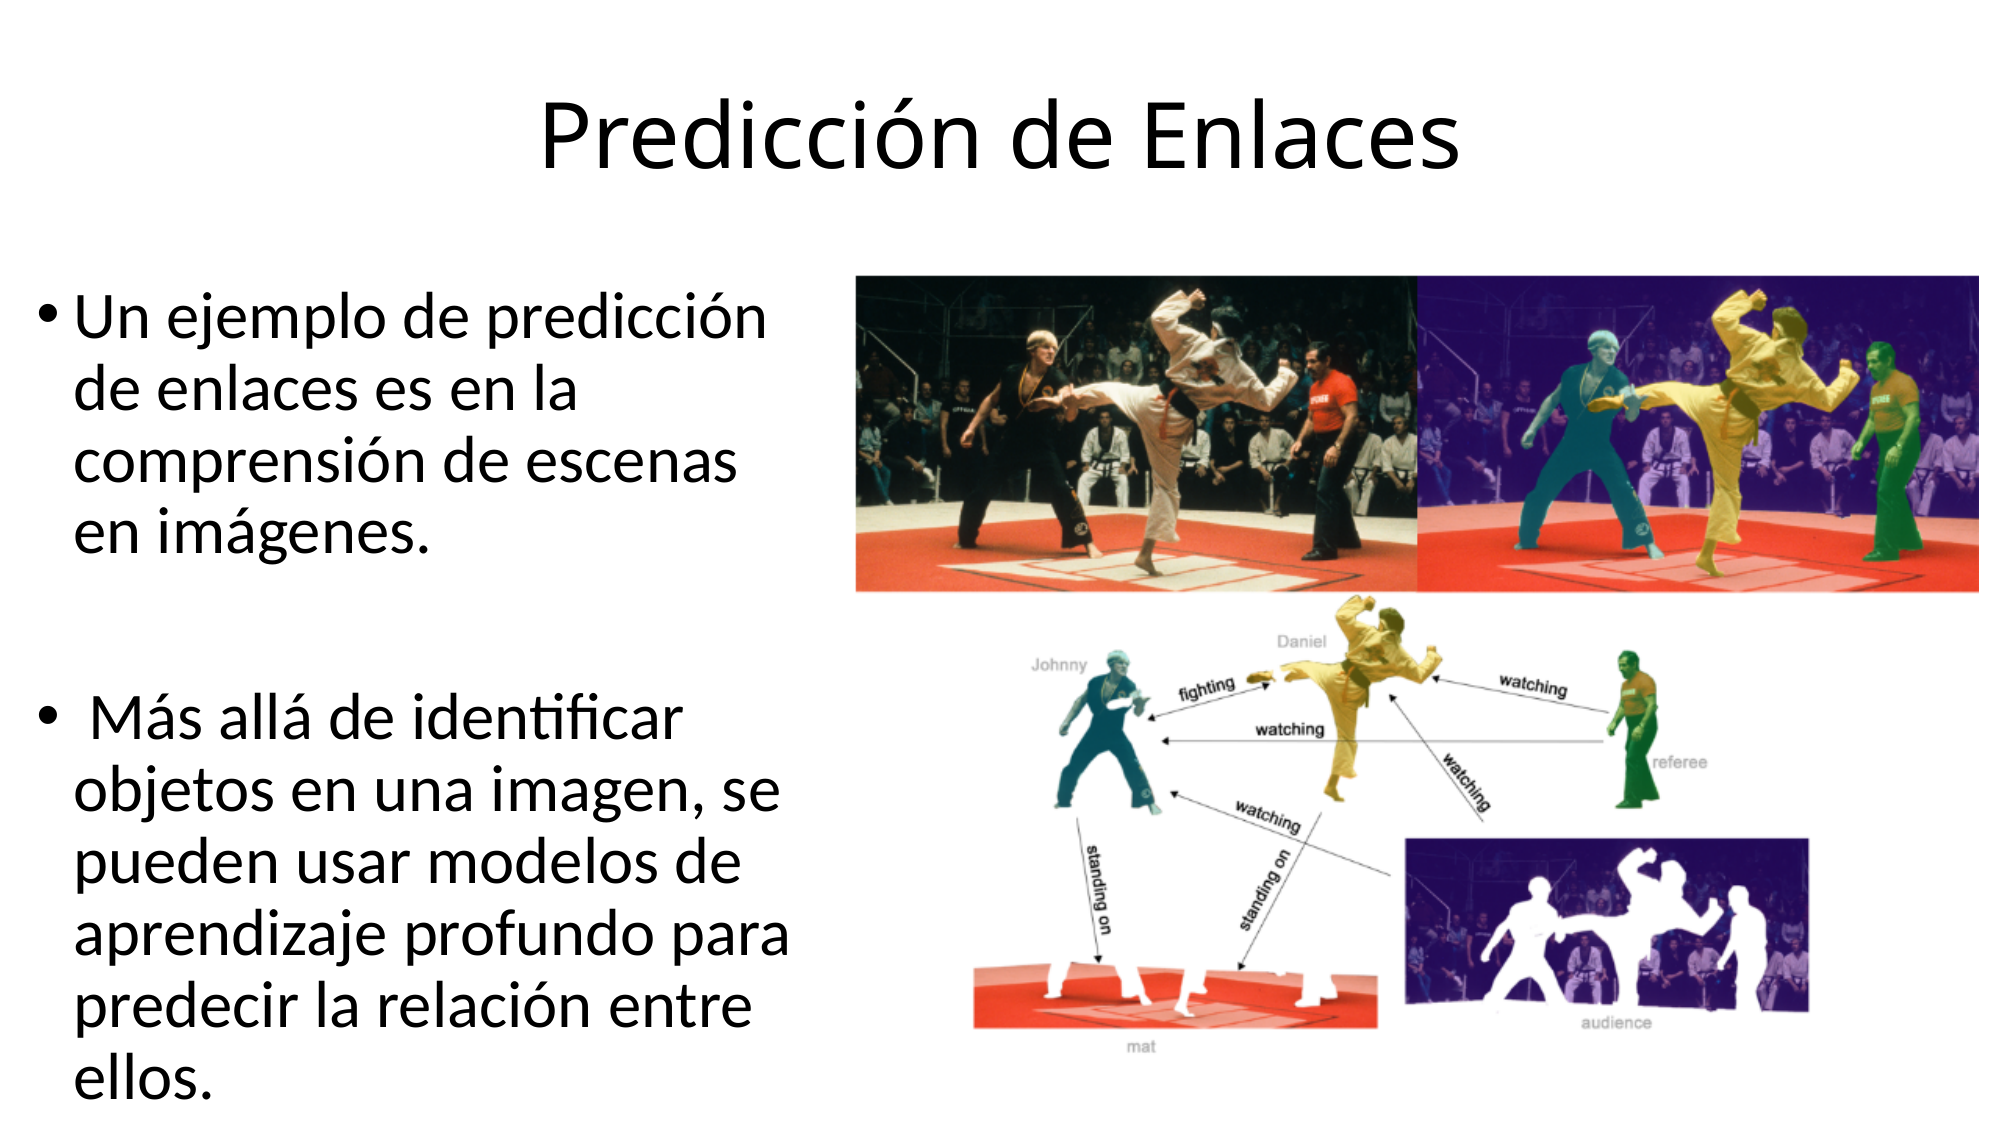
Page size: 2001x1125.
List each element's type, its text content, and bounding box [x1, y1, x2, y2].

list Un ejemplo de predicción de enlaces es en la comprensión de escenas en imágenes. Más allá de identificar objetos en una imagen, se pueden usar modelos de aprendizaje profundo para predecir la relación entre ellos. [21, 273, 816, 902]
picture [853, 273, 1979, 1057]
title Predicción de Enlaces [137, 30, 1863, 248]
